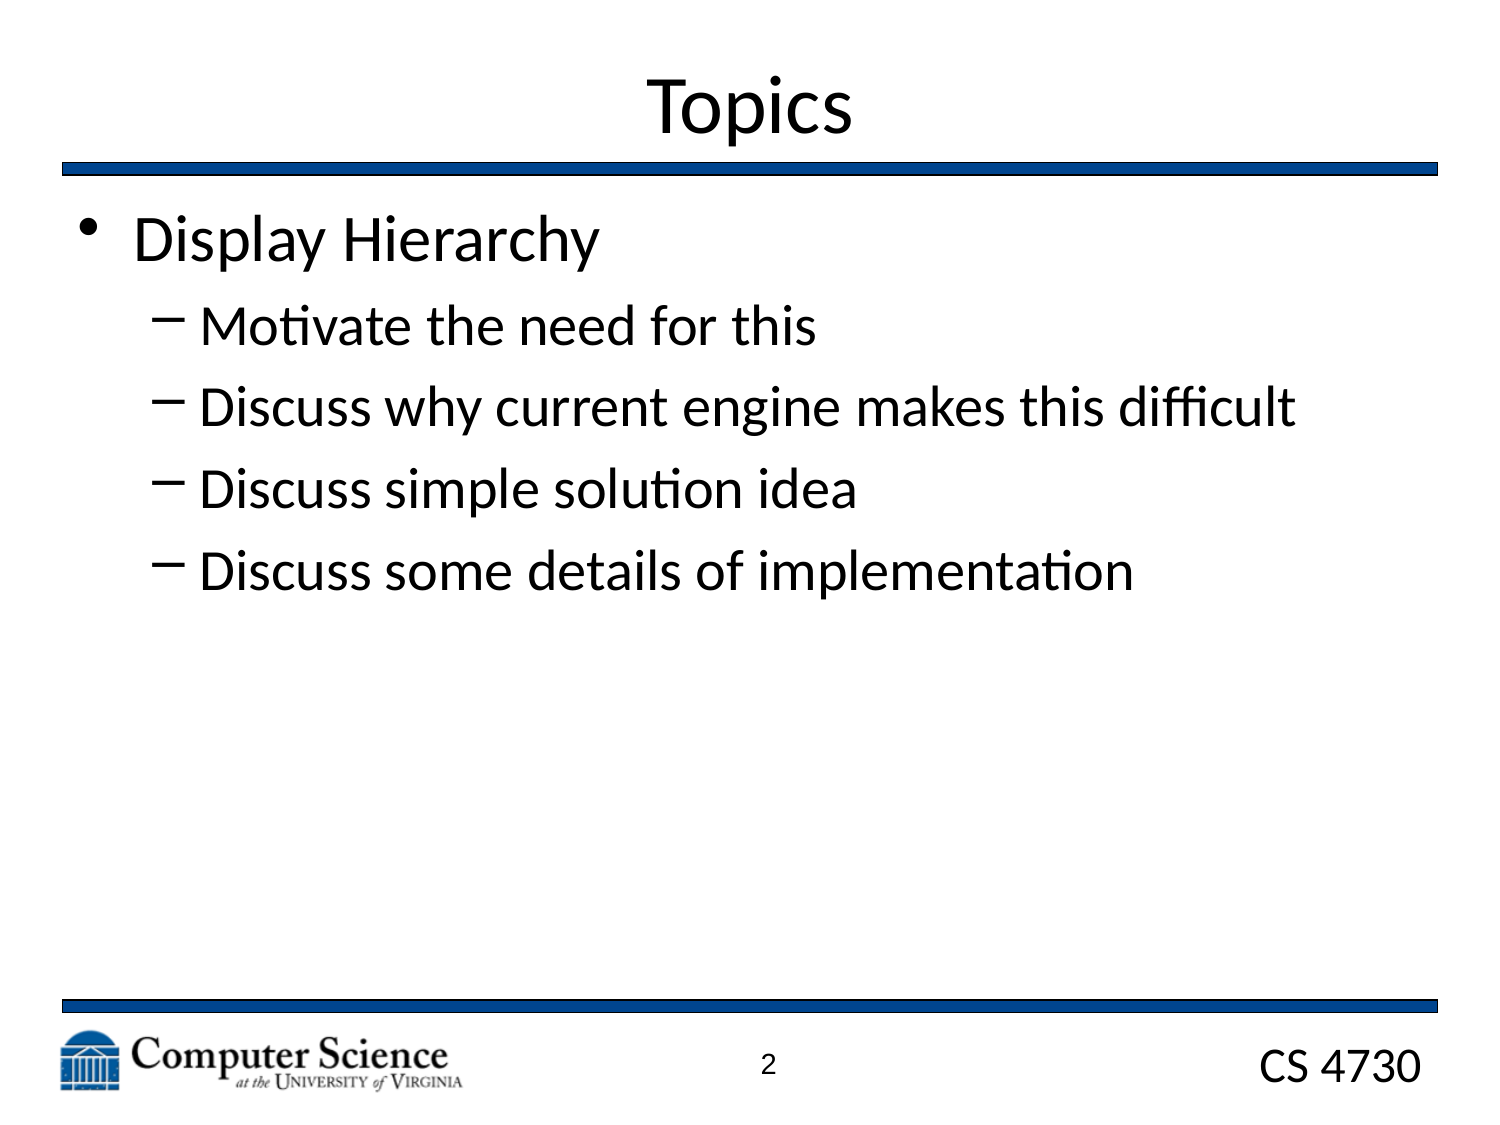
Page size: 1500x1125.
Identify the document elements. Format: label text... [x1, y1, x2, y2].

footer 2 [512, 1037, 1026, 1088]
list Display Hierarchy Motivate the need for this Discuss why current engine makes this difficult Discuss simple solution idea Discuss some details of implementation [62, 187, 1438, 1001]
title Topics [62, 49, 1438, 151]
picture [50, 1024, 472, 1101]
